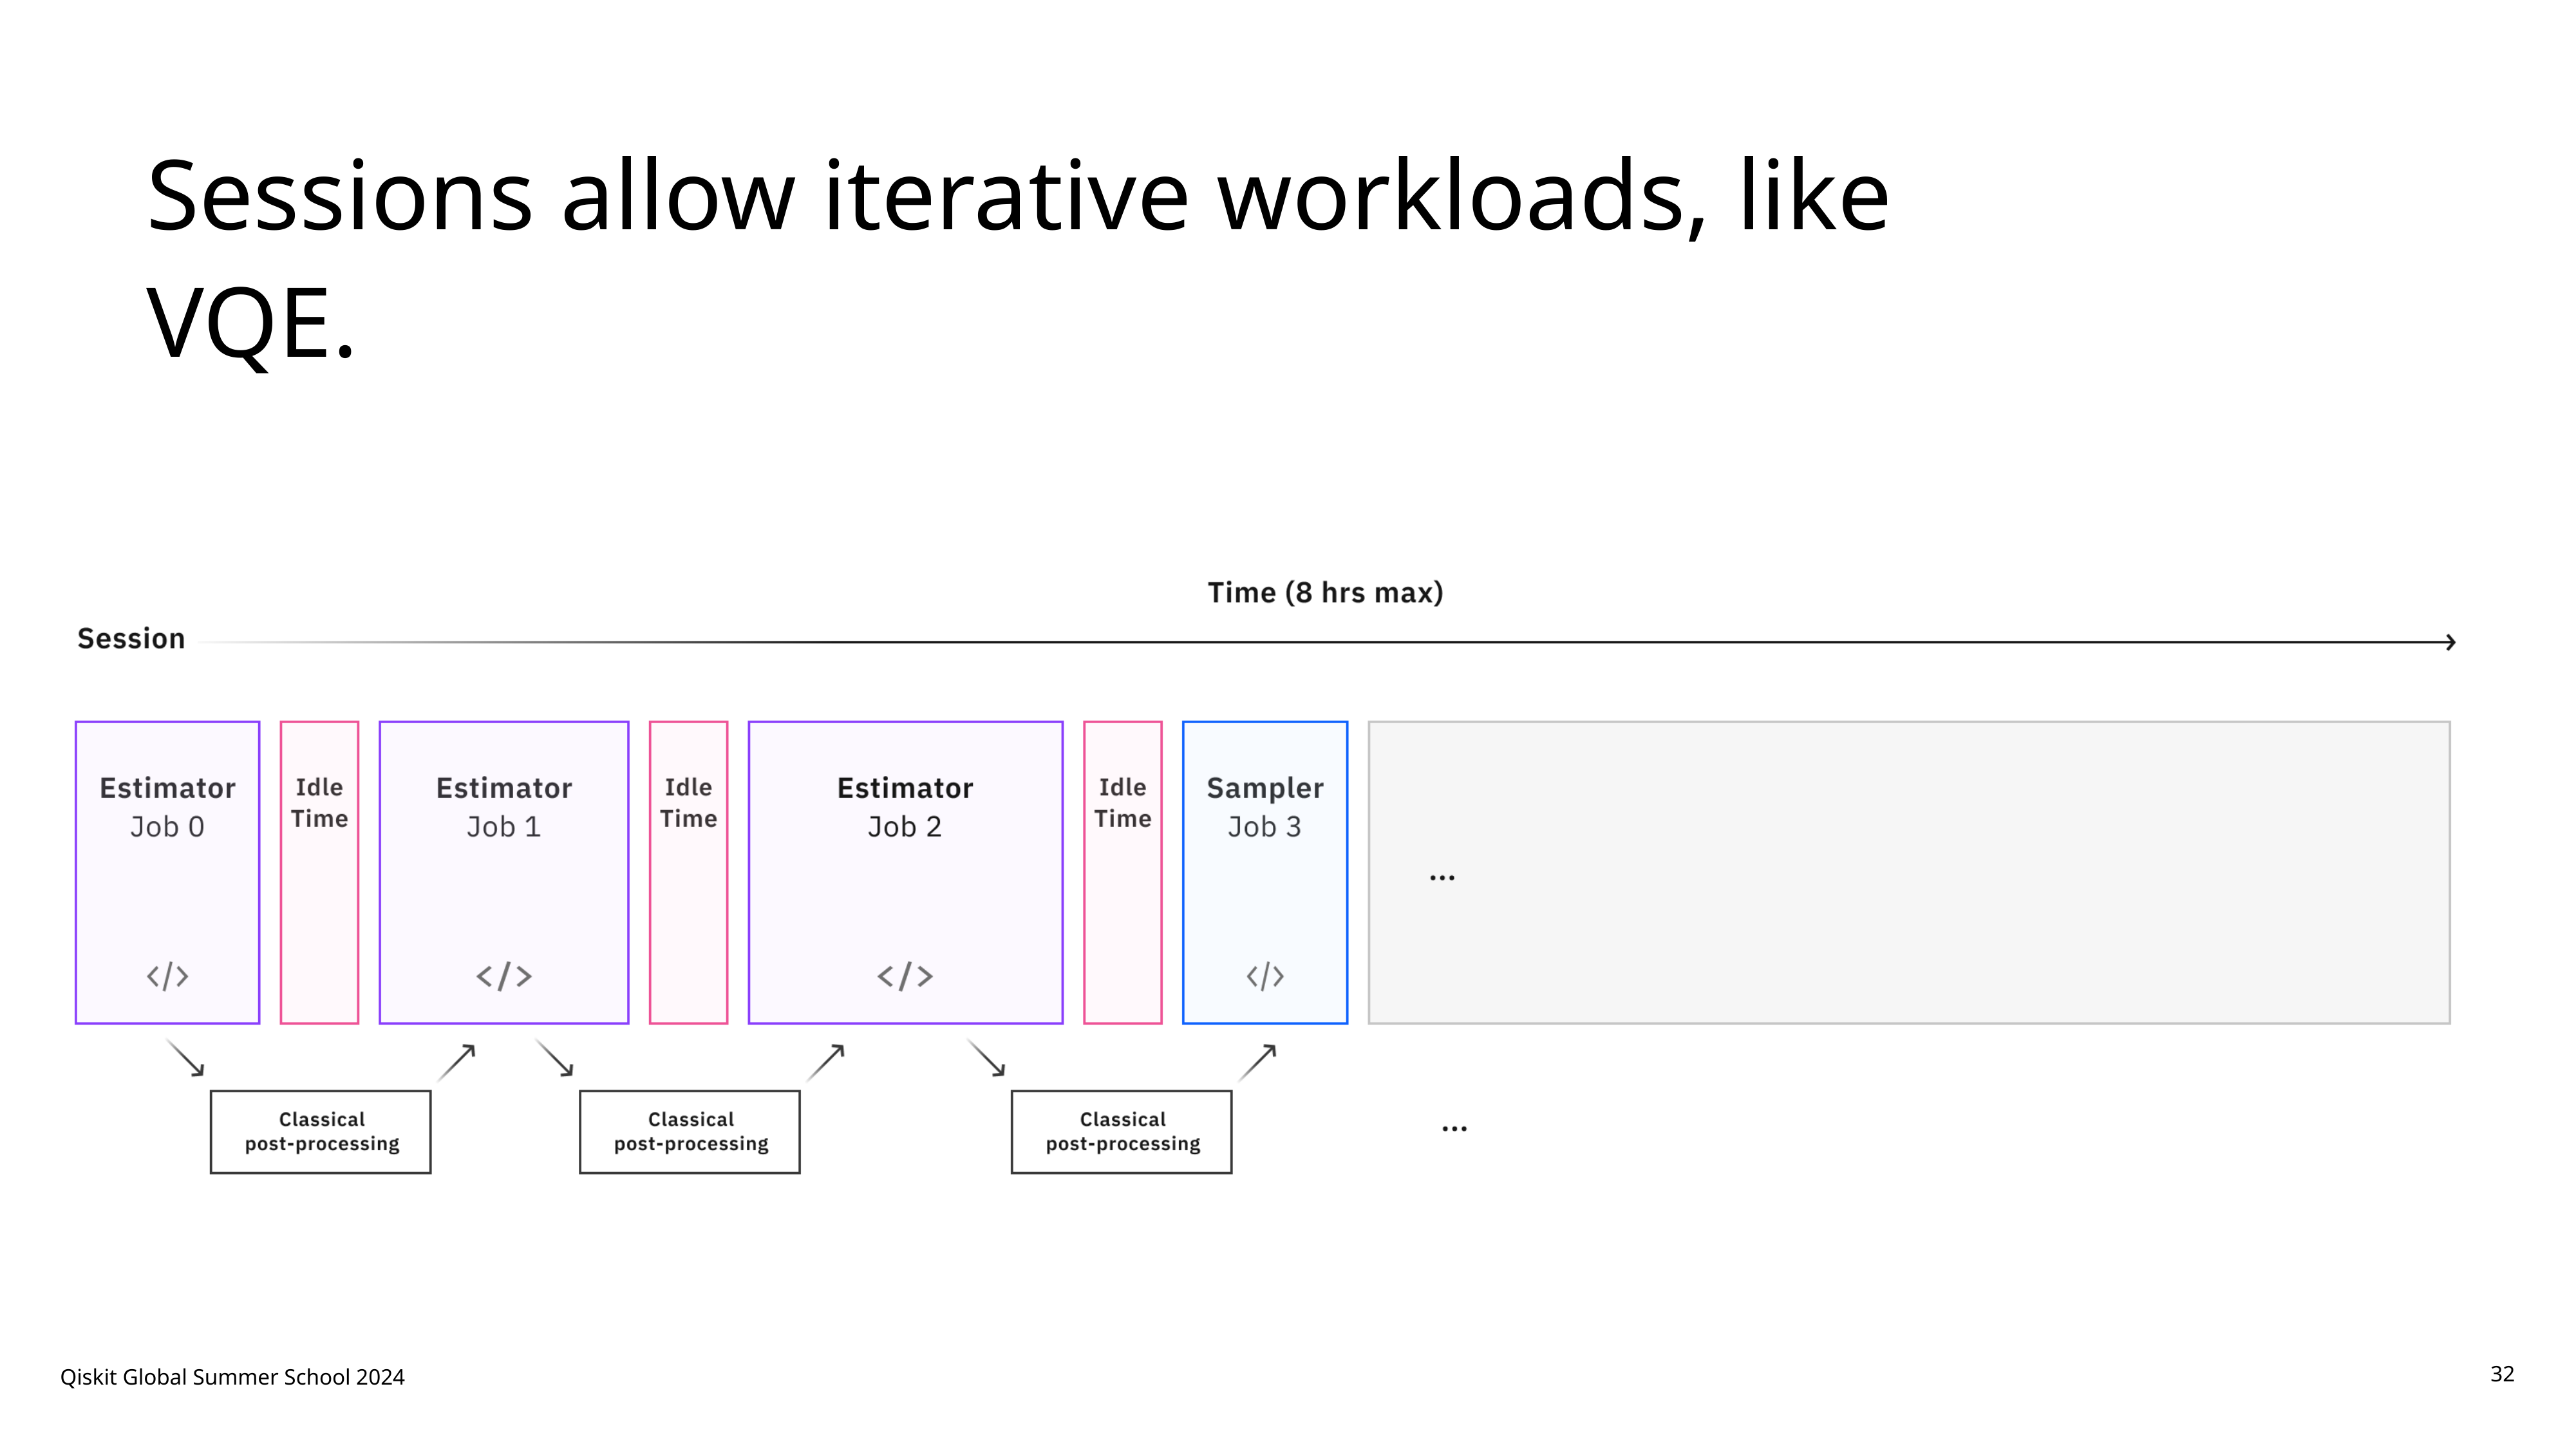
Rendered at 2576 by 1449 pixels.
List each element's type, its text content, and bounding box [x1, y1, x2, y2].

title Sessions allow iterative workloads, like VQE. [146, 121, 2110, 242]
slide_number 32 [2487, 1362, 2515, 1390]
picture [0, 543, 2576, 1238]
footer Qiskit Global Summer School 2024 [60, 1352, 584, 1393]
